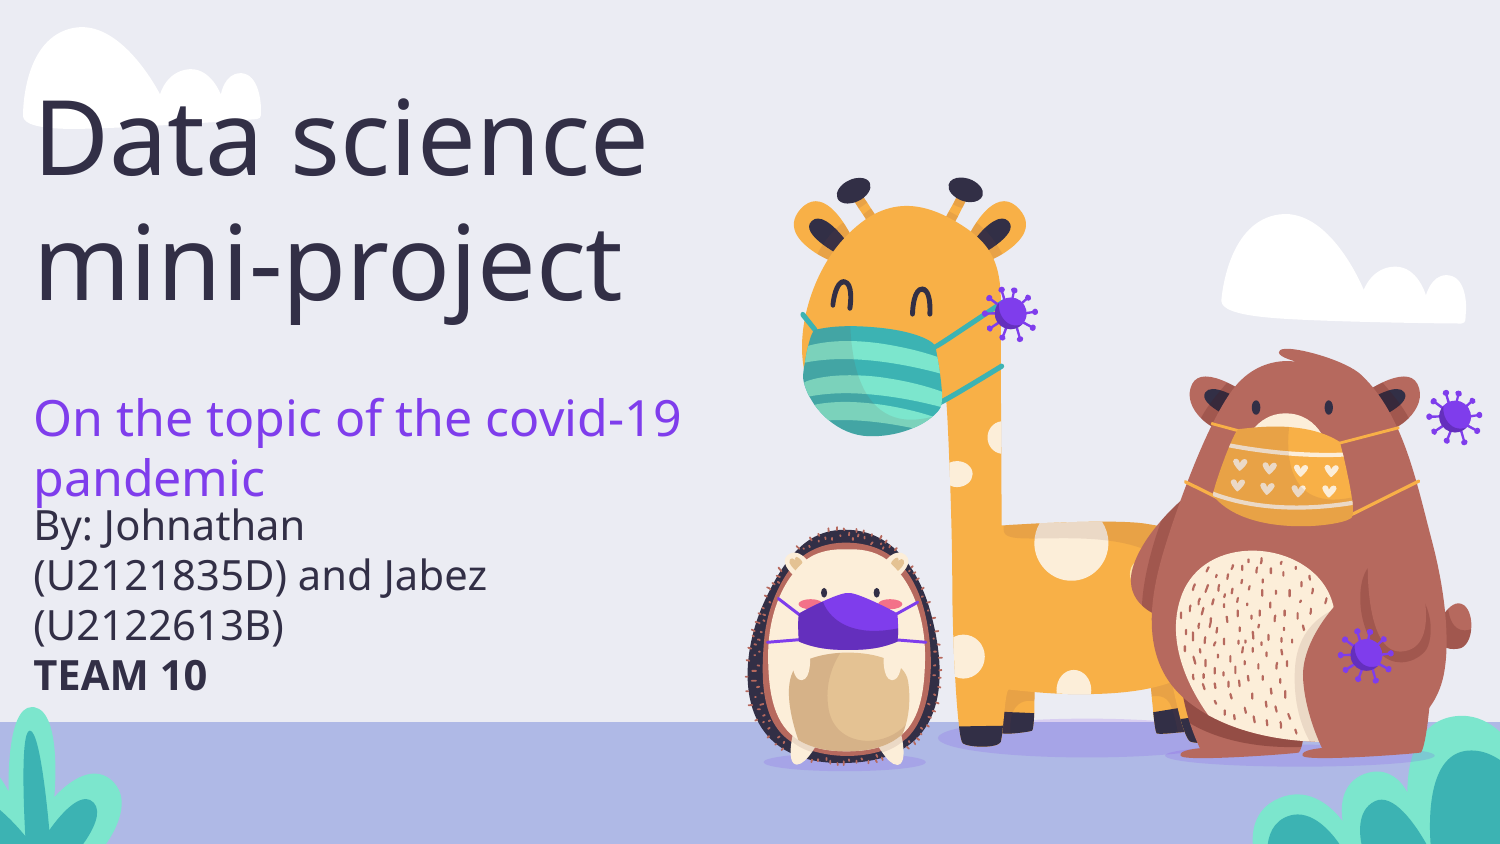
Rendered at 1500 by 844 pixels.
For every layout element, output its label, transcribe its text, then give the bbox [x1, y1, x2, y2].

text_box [980, 286, 1484, 685]
subtitle By: Johnathan (U2121835D) and Jabez (U2122613B) TEAM 10 [33, 535, 553, 763]
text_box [732, 526, 964, 772]
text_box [1127, 691, 1473, 767]
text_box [780, 177, 1237, 758]
title Data science mini-project On the topic of the covid-19 pandemic [33, 74, 874, 503]
